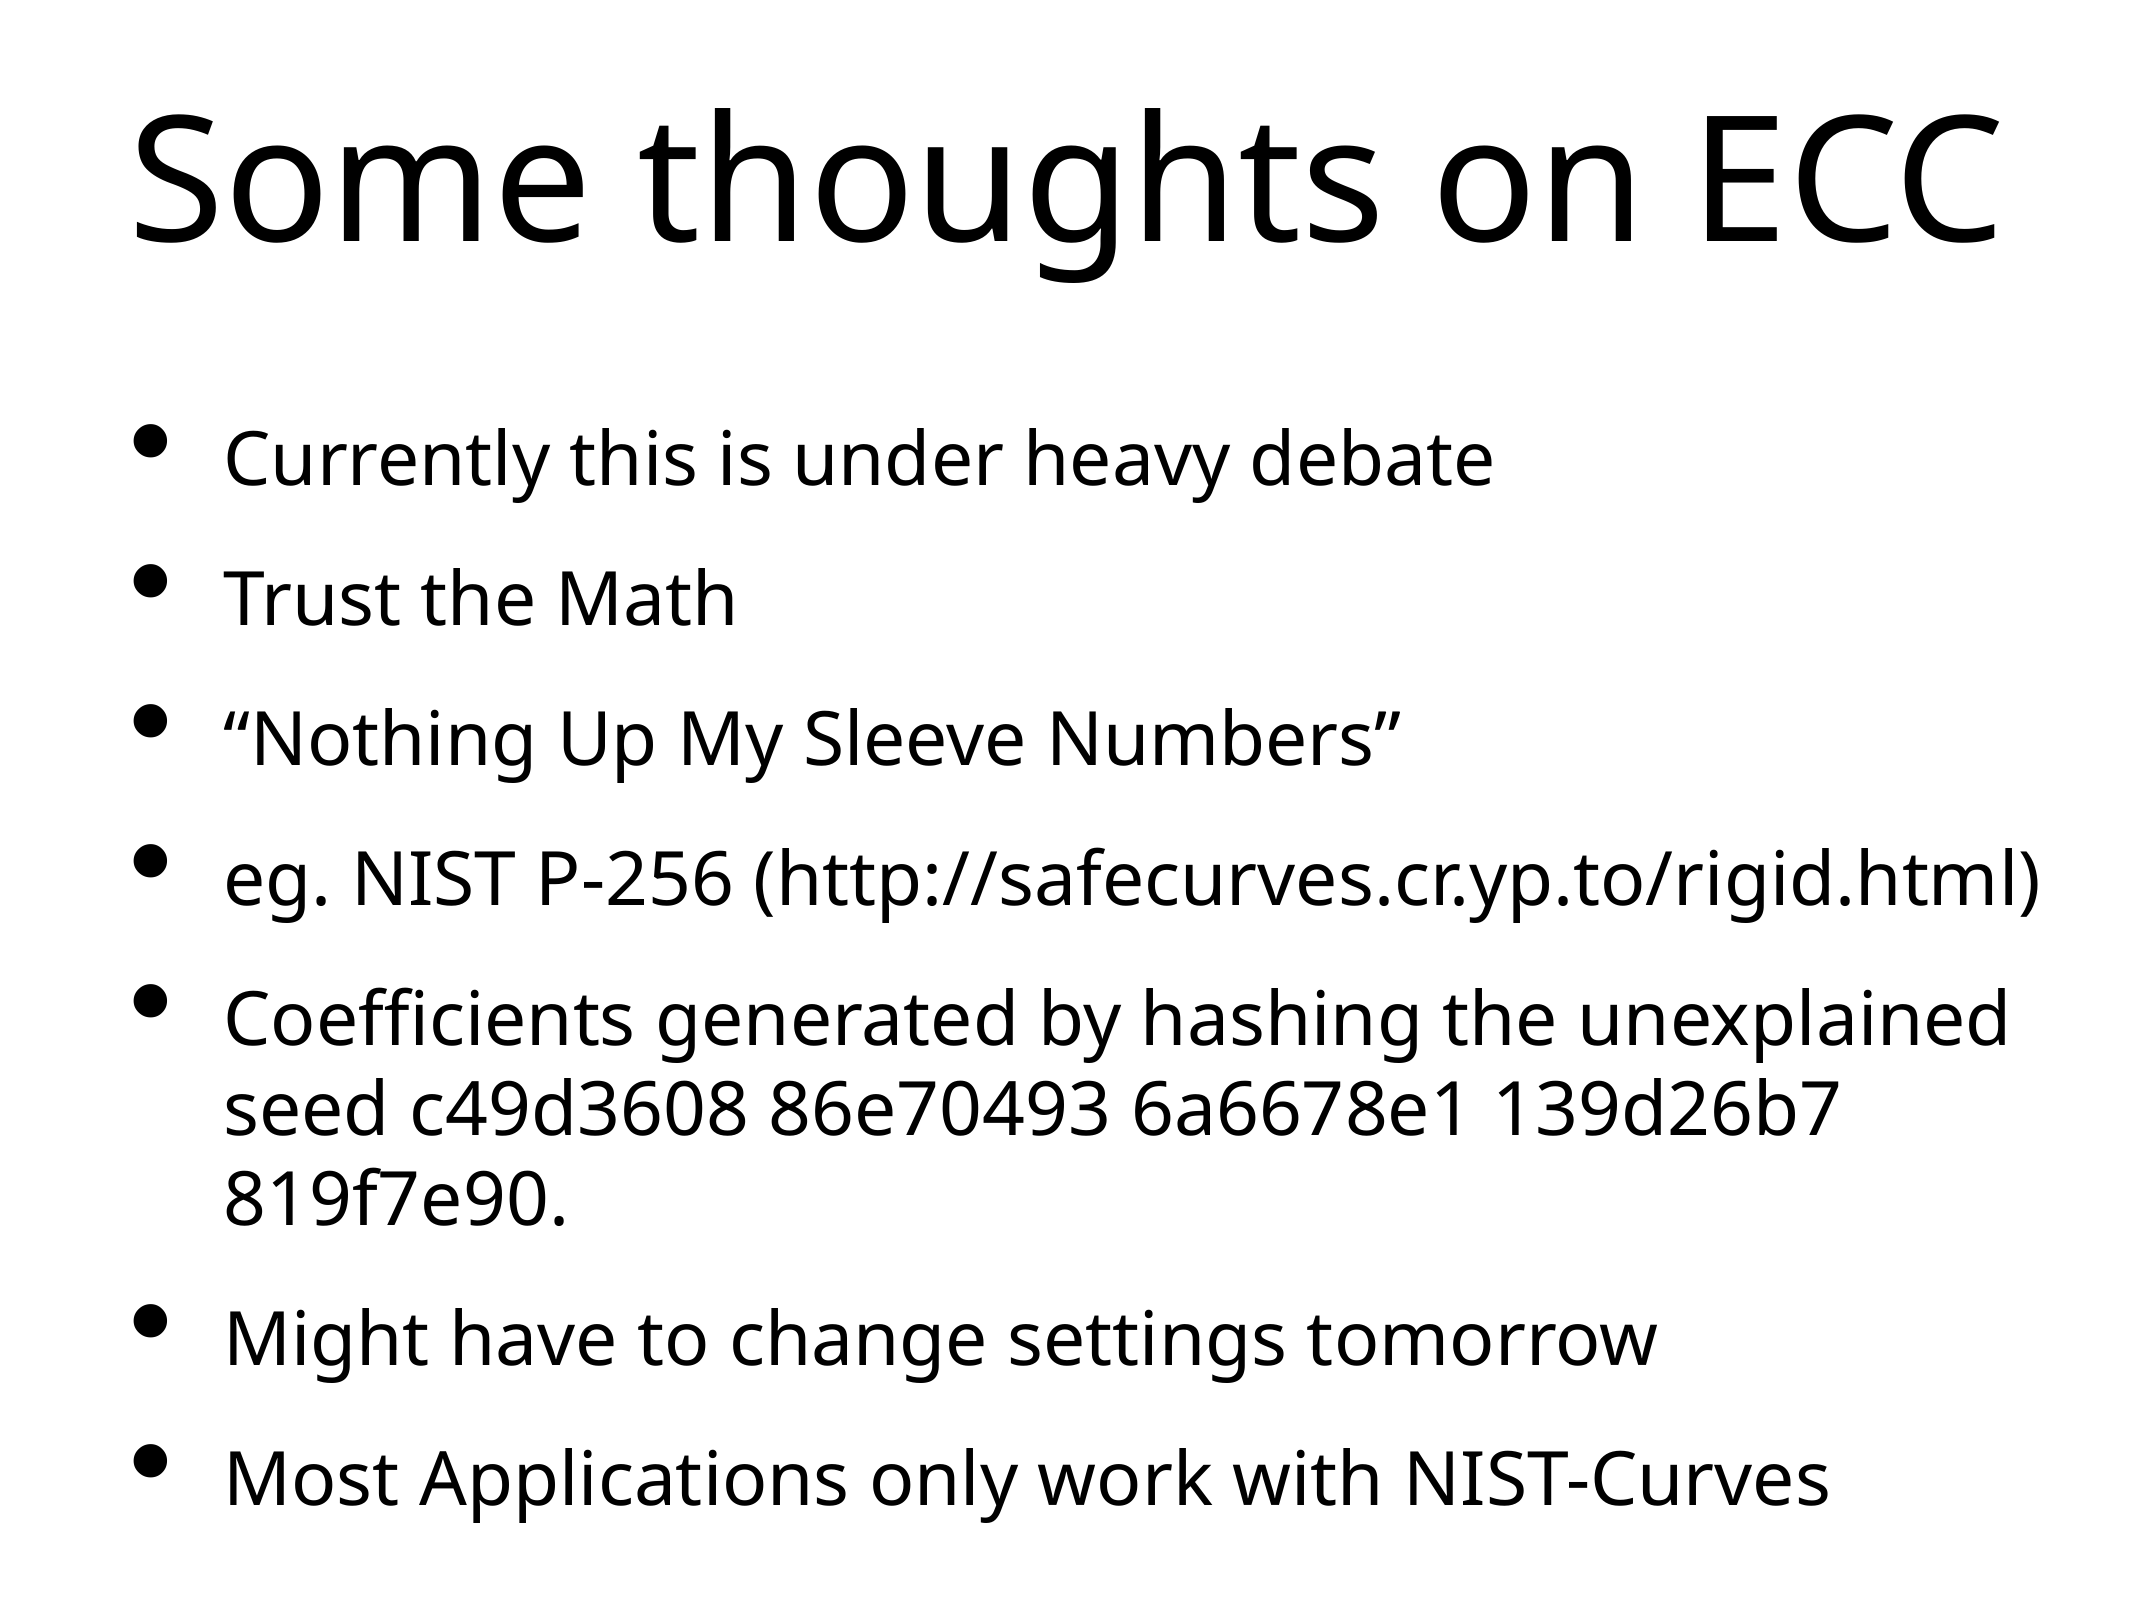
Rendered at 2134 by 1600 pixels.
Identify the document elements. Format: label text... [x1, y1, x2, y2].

title Some thoughts on ECC [26, 7, 2108, 337]
list Currently this is under heavy debate Trust the Math “Nothing Up My Sleeve Numbers” eg. NIST P-256 (http://safecurves.cr.yp.to/rigid.html) Coefficients generated by hashing the unexplained seed c49d3608 86e70493 6a6678e1 139d26b7 819f7e90. Might have to change settings tomorrow Most Applications only work with NIST-Curves [68, 379, 2065, 1552]
